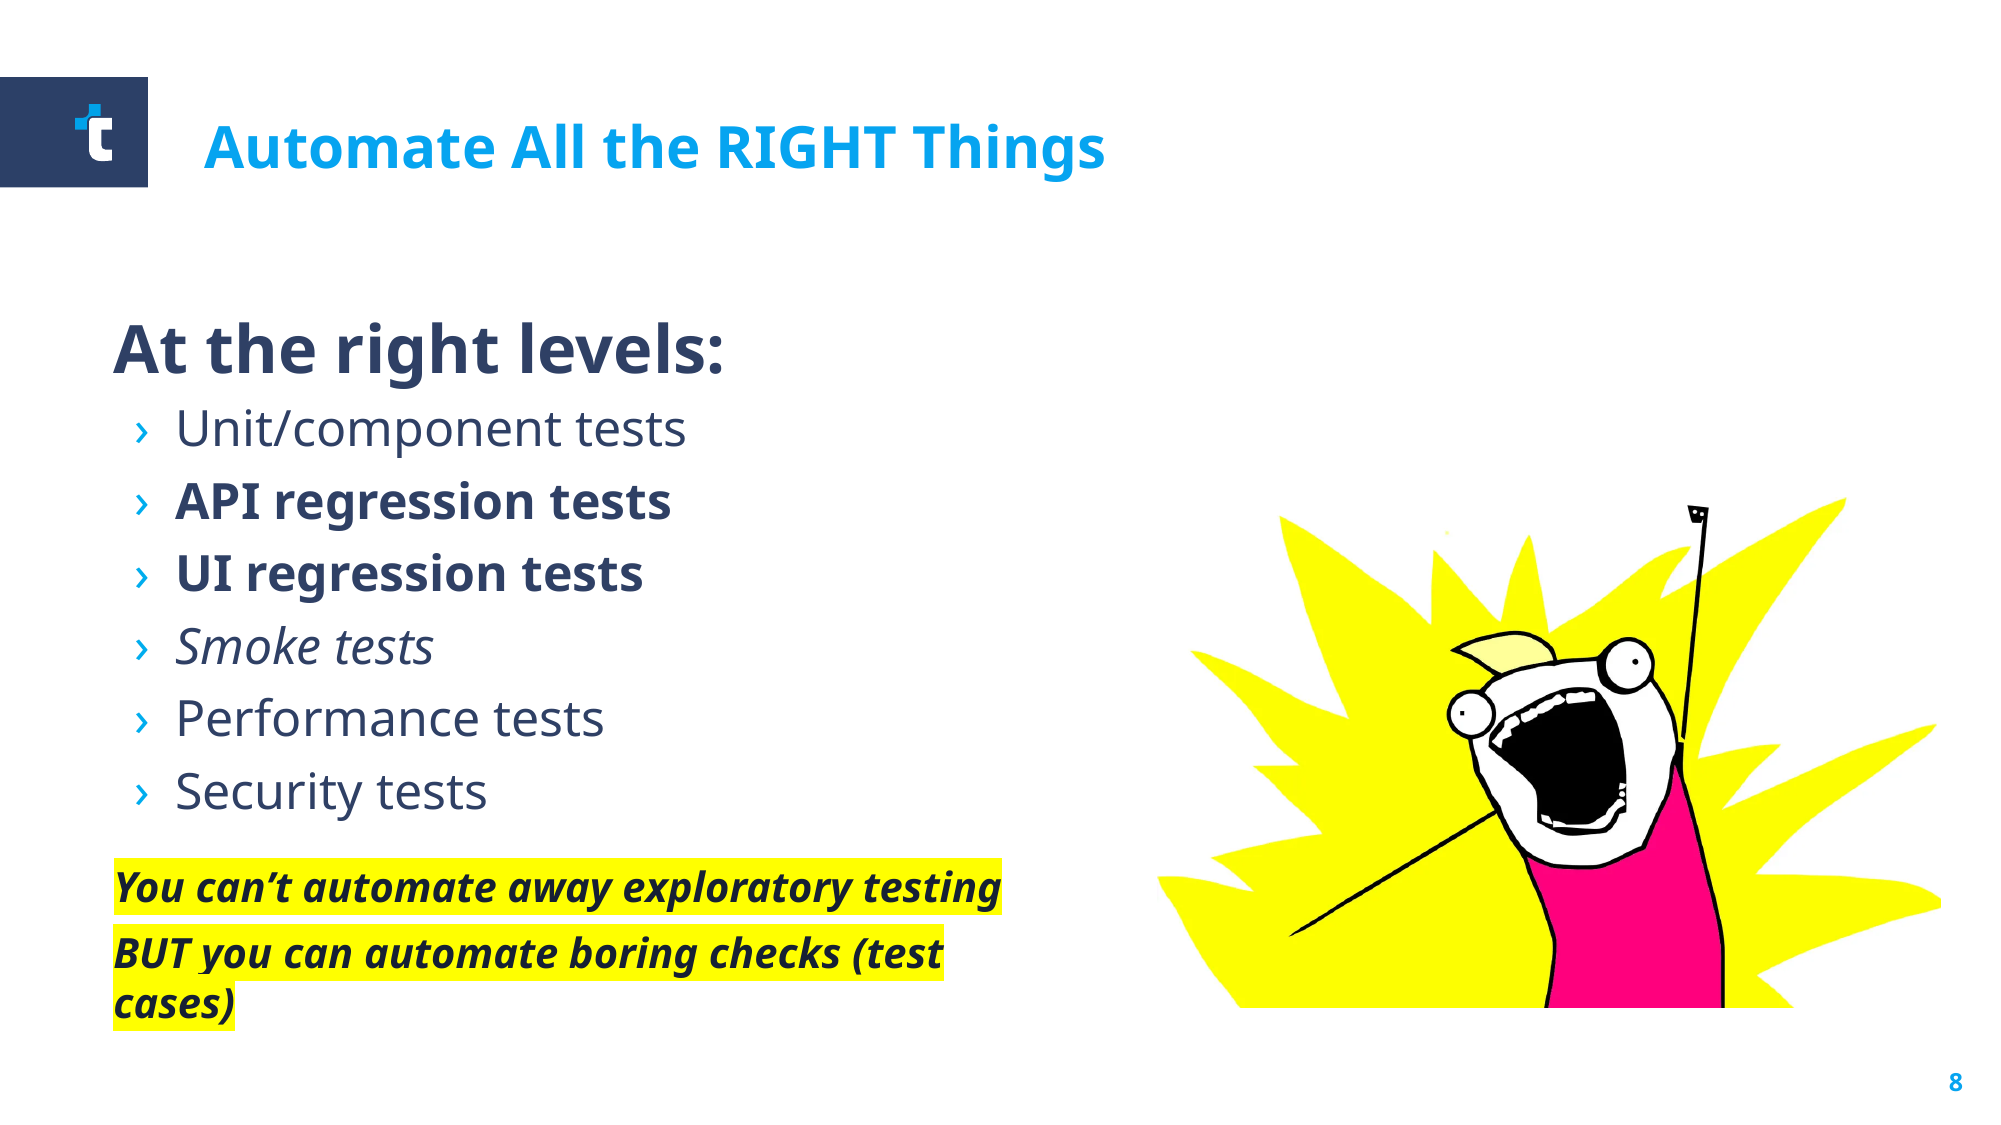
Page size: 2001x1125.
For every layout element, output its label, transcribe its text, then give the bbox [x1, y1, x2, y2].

slide_number 8 [1903, 1053, 1979, 1114]
text_box Unit/component tests API regression tests UI regression tests Smoke tests Performance tests Security tests [133, 396, 1887, 920]
text_box Automate All the RIGHT Things [189, 102, 1787, 188]
text_box [0, 76, 149, 189]
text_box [75, 103, 112, 162]
text_box BUT you can automate boring checks (test cases) [98, 919, 1066, 1035]
picture [1156, 497, 1941, 1008]
text_box At the right levels: [98, 298, 1671, 394]
text_box You can’t automate away exploratory testing [98, 853, 1099, 919]
